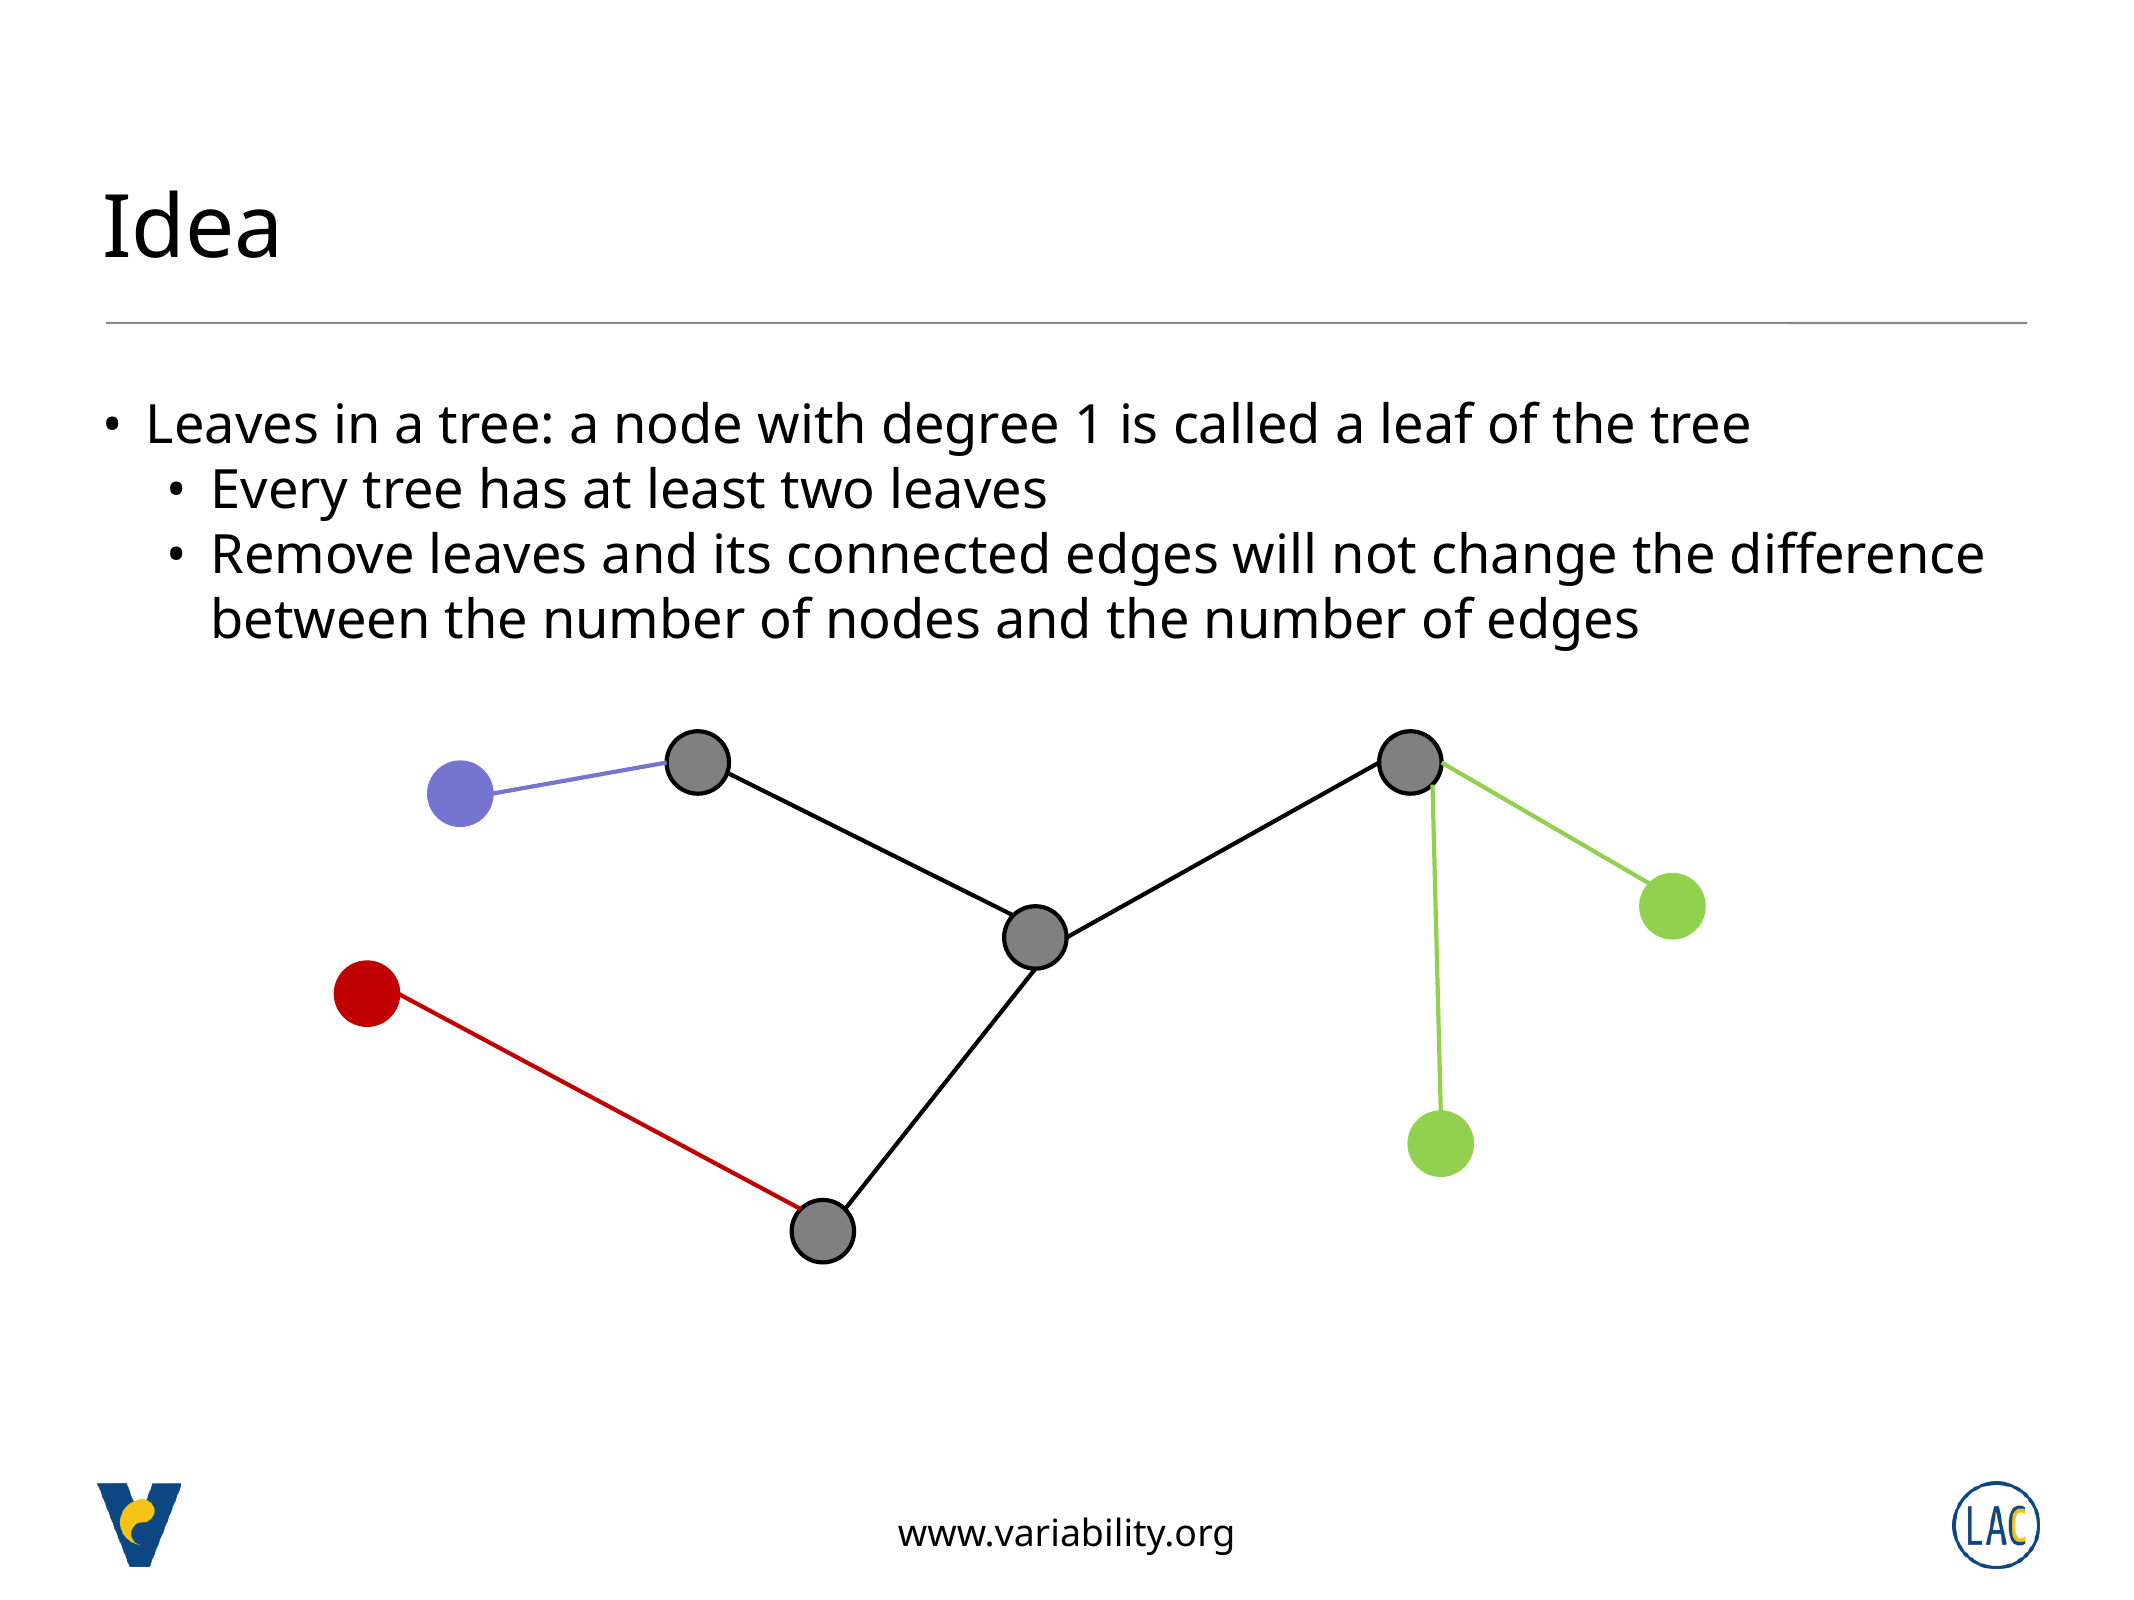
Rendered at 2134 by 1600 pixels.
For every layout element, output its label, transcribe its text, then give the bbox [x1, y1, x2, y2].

text_box [1004, 906, 1066, 969]
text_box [728, 773, 1014, 916]
picture [97, 1483, 181, 1567]
text_box [1641, 874, 1704, 938]
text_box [1066, 762, 1380, 938]
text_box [1441, 762, 1651, 885]
text_box [1409, 1112, 1473, 1175]
list Leaves in a tree: a node with degree 1 is called a leaf of the tree Every tree has at least two leaves Remove leaves and its connected edges will not change the difference between the number of nodes and the number of edges [93, 381, 2040, 1459]
text_box [791, 1199, 855, 1263]
title Idea [93, 54, 2040, 284]
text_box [398, 993, 801, 1210]
text_box [666, 731, 730, 794]
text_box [1432, 784, 1442, 1113]
text_box [429, 762, 491, 825]
text_box [1379, 731, 1442, 794]
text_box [844, 968, 1036, 1210]
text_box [491, 762, 667, 794]
picture [1952, 1481, 2040, 1569]
text_box [335, 962, 399, 1025]
